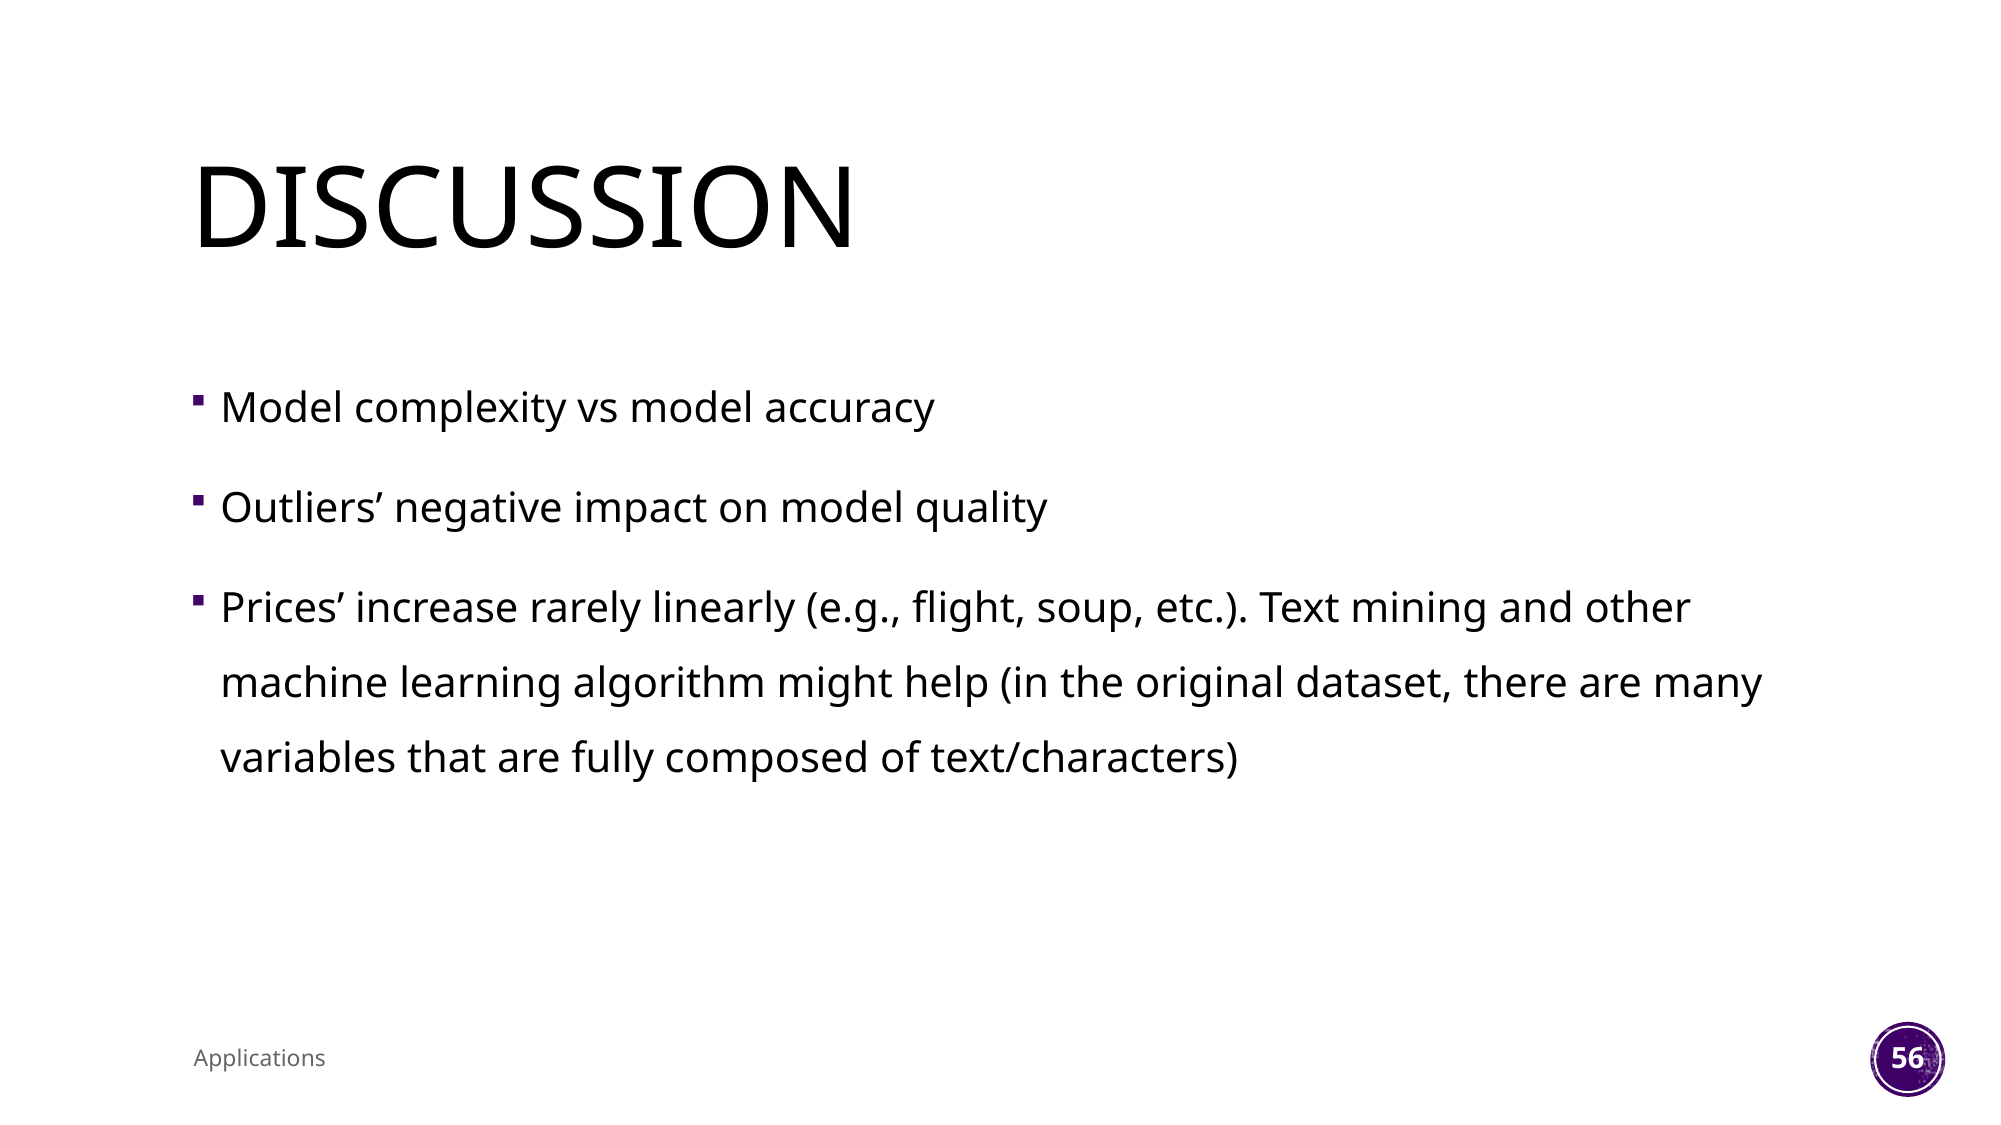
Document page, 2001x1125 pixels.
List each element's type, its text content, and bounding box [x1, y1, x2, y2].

slide_number 56 [1855, 1028, 1961, 1089]
list Model complexity vs model accuracy Outliers’ negative impact on model quality Prices’ increase rarely linearly (e.g., flight, soup, etc.). Text mining and other machine learning algorithm might help (in the original dataset, there are many variables that are fully composed of text/characters) [175, 348, 1826, 1013]
title Discussion [175, 79, 1826, 344]
footer Applications [178, 1028, 1217, 1089]
